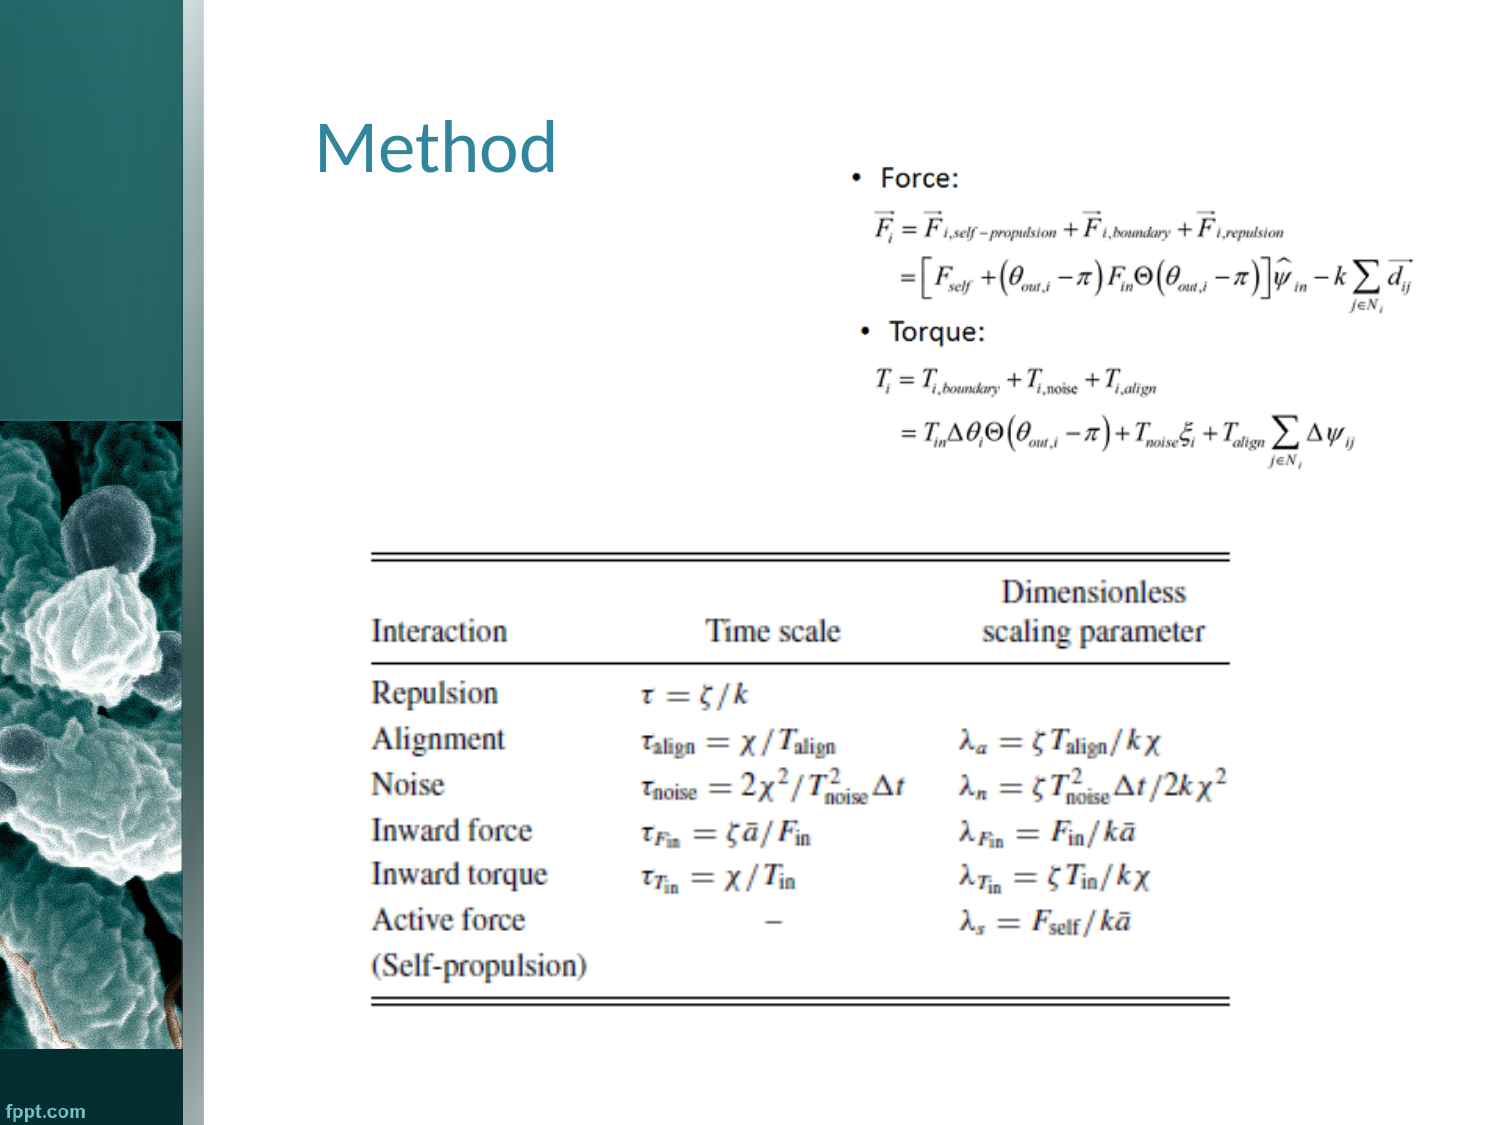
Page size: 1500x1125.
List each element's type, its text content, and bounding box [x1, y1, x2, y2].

title Method [299, 86, 1452, 199]
picture [0, 0, 1500, 1125]
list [348, 537, 1252, 1019]
